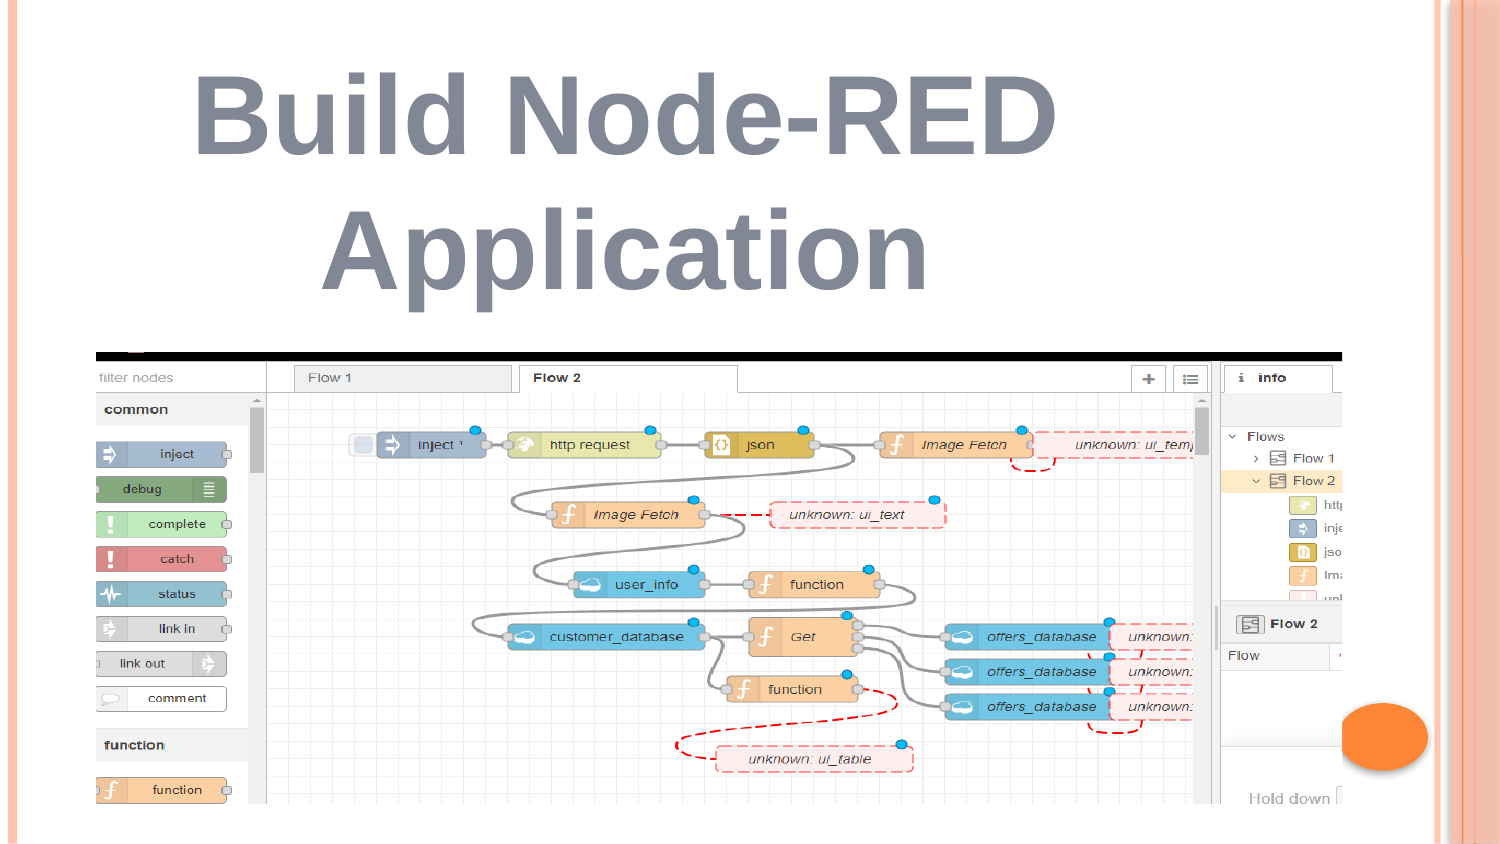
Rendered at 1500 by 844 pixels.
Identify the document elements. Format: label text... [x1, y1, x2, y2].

picture [95, 351, 1343, 804]
text_box Build Node-RED Application [40, 34, 1212, 320]
